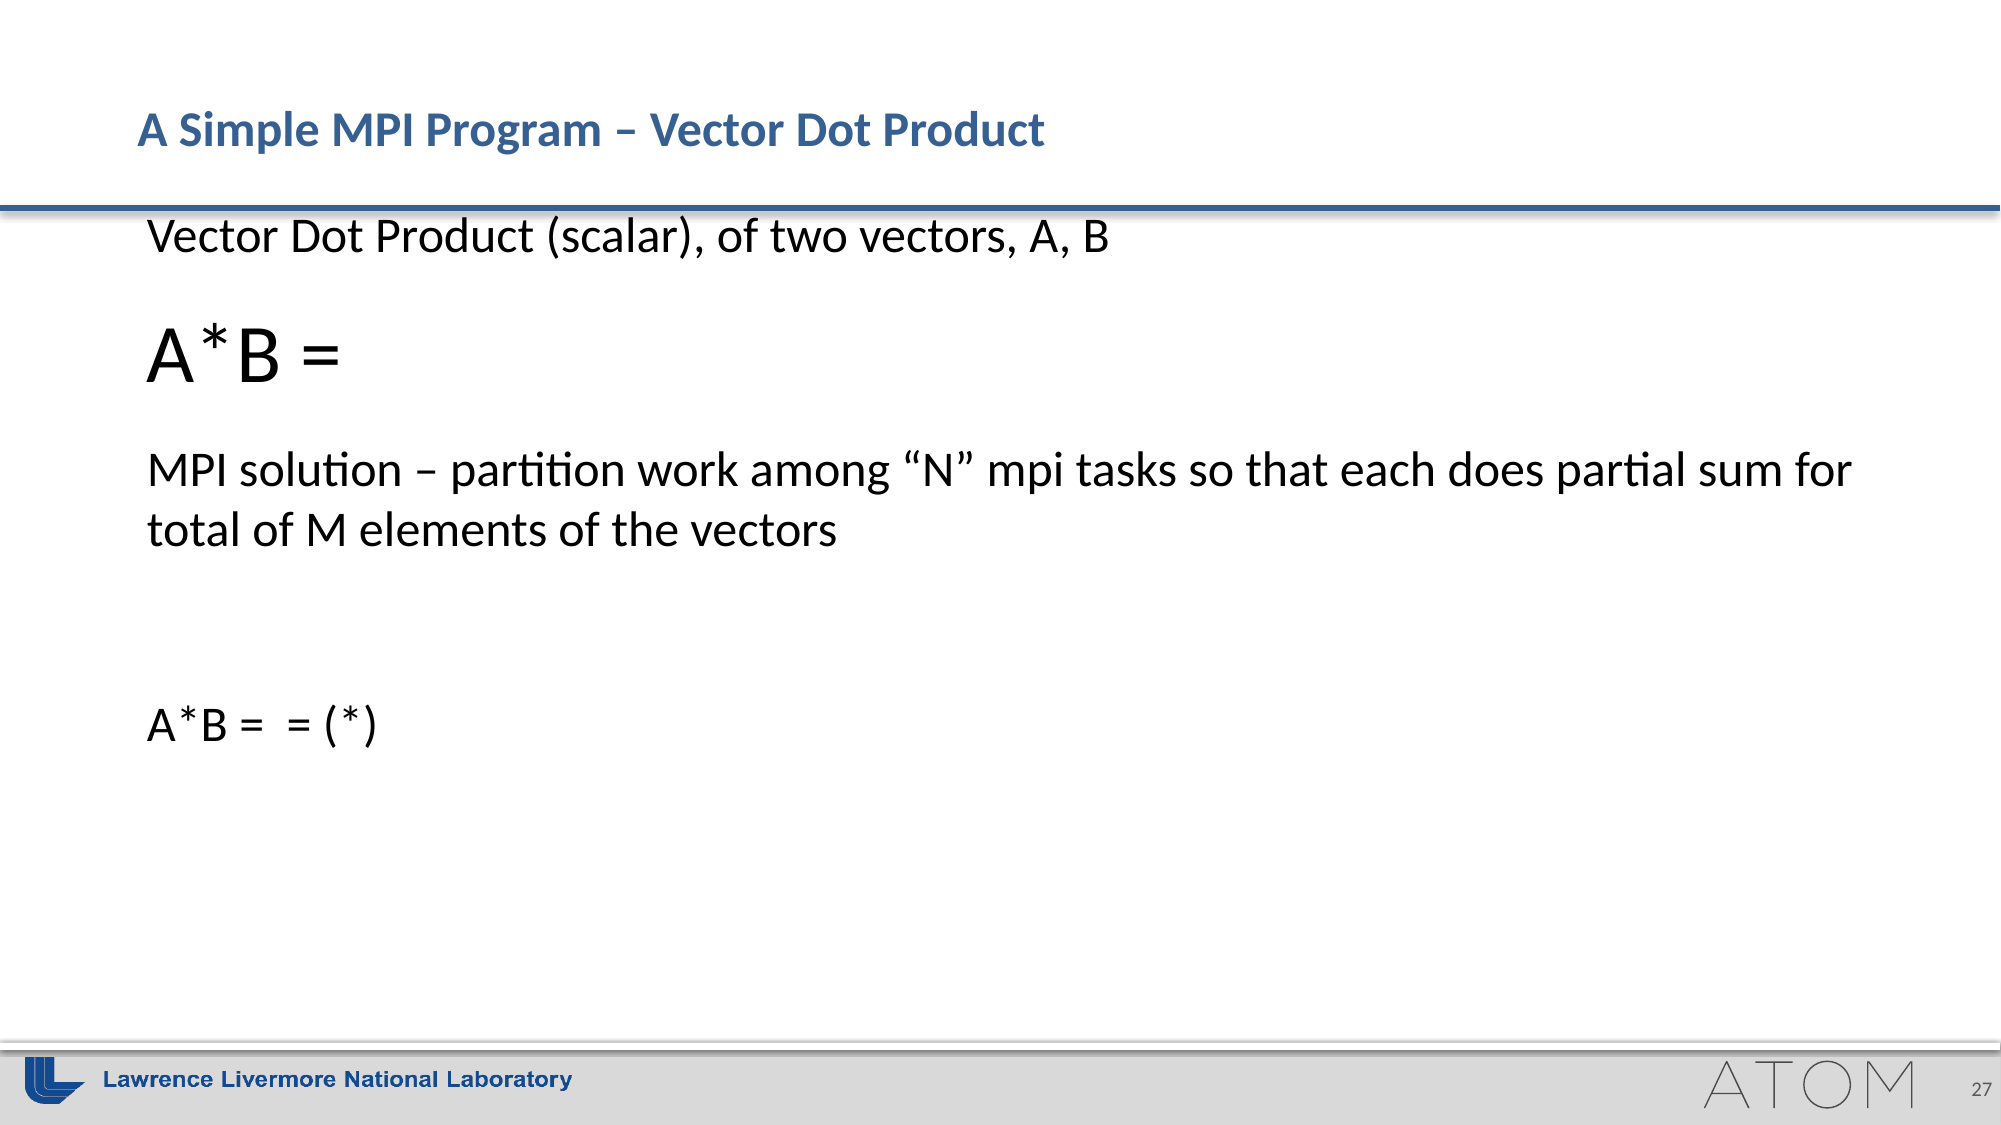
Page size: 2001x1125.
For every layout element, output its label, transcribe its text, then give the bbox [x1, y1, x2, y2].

picture [25, 1057, 623, 1104]
title A Simple MPI Program – Vector Dot Product [137, 84, 1863, 177]
